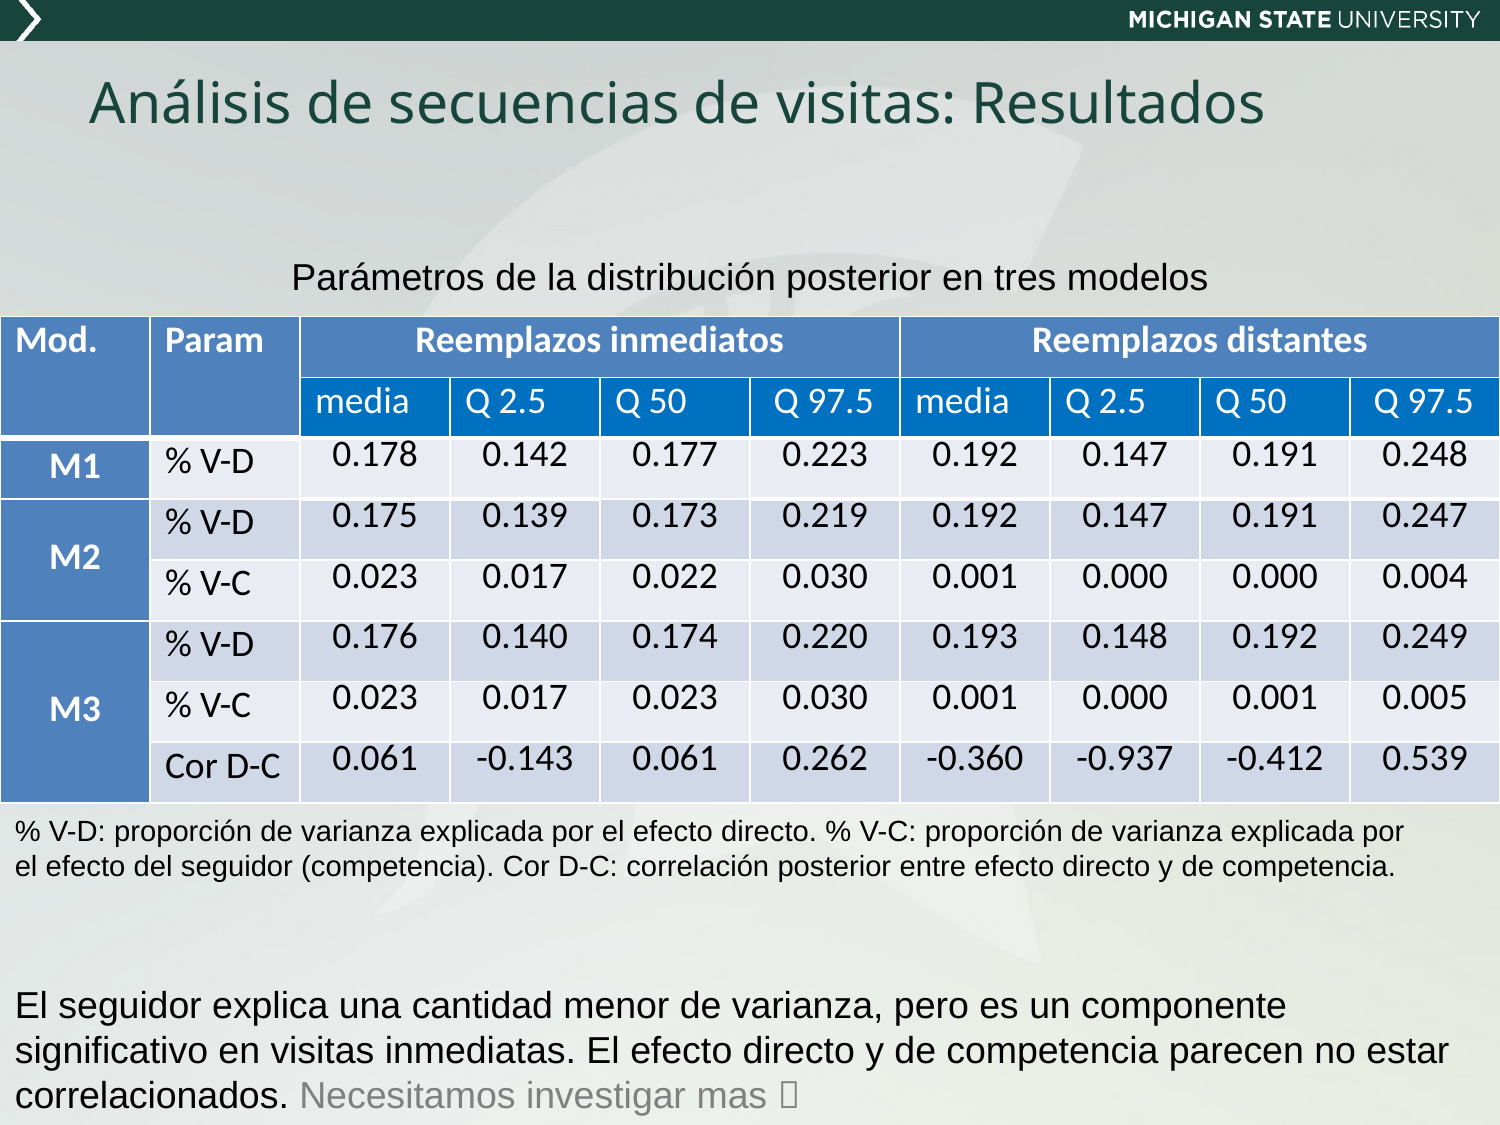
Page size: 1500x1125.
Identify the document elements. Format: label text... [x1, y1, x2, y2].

table_cell 0.061 [601, 743, 749, 802]
table_cell 0.247 [1351, 501, 1499, 559]
table_cell 0.220 [751, 622, 899, 681]
table_cell Q 2.5 [451, 378, 599, 436]
table_cell 0.023 [601, 682, 749, 741]
table_cell 0.022 [601, 561, 749, 620]
table_cell 0.223 [751, 440, 899, 497]
table_cell 0.147 [1051, 501, 1199, 559]
table_cell 0.148 [1051, 622, 1199, 681]
table_header Reemplazos distantes [901, 317, 1499, 377]
table_cell 0.005 [1351, 682, 1499, 741]
table_cell 0.219 [751, 501, 899, 559]
table_cell 0.248 [1351, 440, 1499, 497]
table_cell media [901, 378, 1049, 436]
table_cell -0.937 [1051, 743, 1199, 802]
table_cell 0.147 [1051, 440, 1199, 497]
table_cell 0.017 [451, 561, 599, 620]
table_cell 0.000 [1051, 682, 1199, 741]
title Análisis de secuencias de visitas: Resultados [75, 58, 1425, 178]
table_cell 0.001 [901, 561, 1049, 620]
table_cell 0.001 [901, 682, 1049, 741]
table_cell -0.360 [901, 743, 1049, 802]
table_cell Q 97.5 [1351, 378, 1499, 436]
table_cell 0.174 [601, 622, 749, 681]
table_header Reemplazos inmediatos [301, 317, 899, 377]
picture [0, 0, 1500, 316]
table_cell 0.023 [301, 682, 449, 741]
table_cell 0.262 [751, 743, 899, 802]
table_cell Q 2.5 [1051, 378, 1199, 436]
table_cell 0.175 [301, 501, 449, 559]
table_cell -0.412 [1201, 743, 1349, 802]
table_cell 0.140 [451, 622, 599, 681]
text_box Parámetros de la distribución posterior en tres modelos [32, 245, 1468, 305]
table_cell % V-C [151, 682, 299, 741]
table_cell M1 [1, 441, 149, 498]
table_cell -0.143 [451, 743, 599, 802]
table_cell 0.191 [1201, 501, 1349, 559]
table_cell 0.023 [301, 561, 449, 620]
table_cell % V-D [151, 441, 299, 498]
table_cell % V-D [151, 622, 299, 681]
table_cell % V-D [151, 500, 299, 559]
table_cell Q 97.5 [751, 378, 899, 436]
table_header Mod. [1, 317, 149, 435]
table_cell 0.192 [1201, 622, 1349, 681]
text_box % V-D: proporción de varianza explicada por el efecto directo. % V-C: proporción de varianza explicada por el efecto del seguidor (competencia). Cor D-C: correlación posterior entre efecto directo y de competencia. [0, 805, 1435, 890]
table_cell 0.539 [1351, 743, 1499, 802]
table_cell 0.178 [301, 440, 449, 497]
table_cell 0.249 [1351, 622, 1499, 681]
table_cell 0.061 [301, 743, 449, 802]
table_cell 0.017 [451, 682, 599, 741]
text_box El seguidor explica una cantidad menor de varianza, pero es un componente significativo en visitas inmediatas. El efecto directo y de competencia parecen no estar correlacionados. Necesitamos investigar mas  [0, 973, 1500, 1124]
table_cell Q 50 [601, 378, 749, 436]
table_cell 0.191 [1201, 440, 1349, 497]
table_cell 0.000 [1201, 561, 1349, 620]
table_cell 0.192 [901, 440, 1049, 497]
table_cell Q 50 [1201, 378, 1349, 436]
table_cell 0.192 [901, 501, 1049, 559]
table_cell 0.193 [901, 622, 1049, 681]
table_cell 0.000 [1051, 561, 1199, 620]
table_cell 0.139 [451, 501, 599, 559]
table_header Param [151, 317, 299, 435]
table_cell % V-C [151, 561, 299, 620]
table_cell Cor D-C [151, 743, 299, 802]
table_cell 0.001 [1201, 682, 1349, 741]
table_cell M3 [1, 622, 149, 802]
table_cell 0.030 [751, 682, 899, 741]
picture [0, 804, 1500, 973]
table_cell M2 [1, 500, 149, 620]
table_cell 0.176 [301, 622, 449, 681]
table_cell media [301, 378, 449, 436]
table_cell 0.030 [751, 561, 899, 620]
table_cell 0.173 [601, 500, 749, 559]
table_cell 0.177 [601, 440, 749, 498]
table_cell 0.004 [1351, 561, 1499, 620]
table_cell 0.142 [451, 440, 599, 497]
